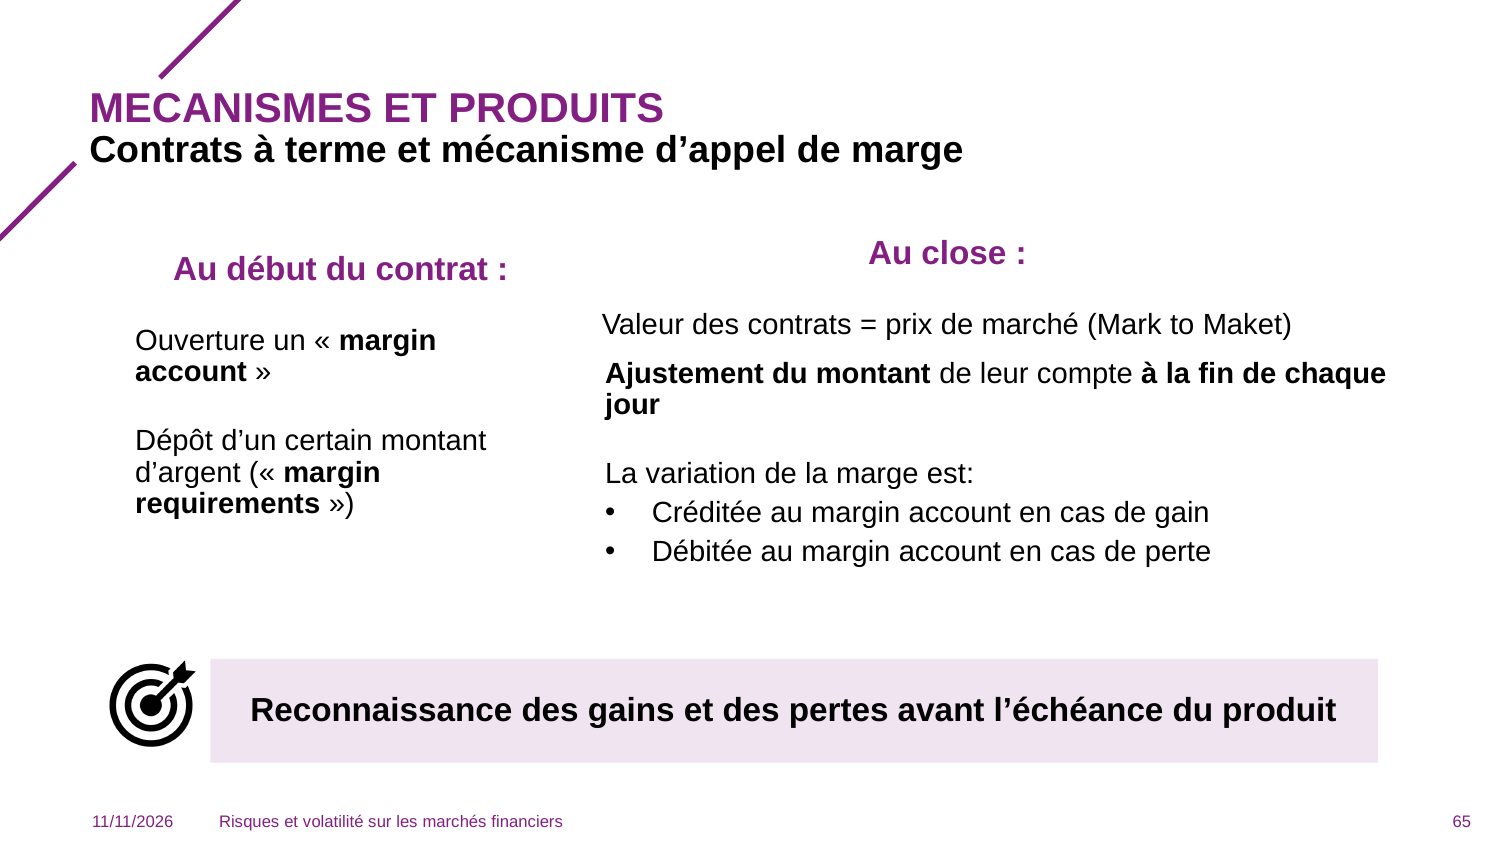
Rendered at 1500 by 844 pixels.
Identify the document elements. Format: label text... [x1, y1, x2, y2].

slide_number 65 [1387, 797, 1487, 844]
list Au début du contrat : Ouverture un « margin account » Dépôt d’un certain montant d’argent (« margin requirements ») [120, 229, 562, 542]
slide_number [77, 797, 205, 844]
picture [100, 651, 205, 756]
text_box Ajustement du montant de leur compte à la fin de chaque jour La variation de la marge est: Créditée au margin account en cas de gain Débitée au margin account en cas de perte [590, 327, 1463, 667]
list Contrats à terme et mécanisme d’appel de marge [74, 132, 1385, 220]
text_box Au close : Valeur des contrats = prix de marché (Mark to Maket) [568, 182, 1327, 394]
title MECANISMES et produits [74, 86, 1385, 132]
text_box Reconnaissance des gains et des pertes avant l’échéance du produit [210, 658, 1379, 763]
footer Risques et volatilité sur les marchés financiers [205, 797, 1385, 844]
